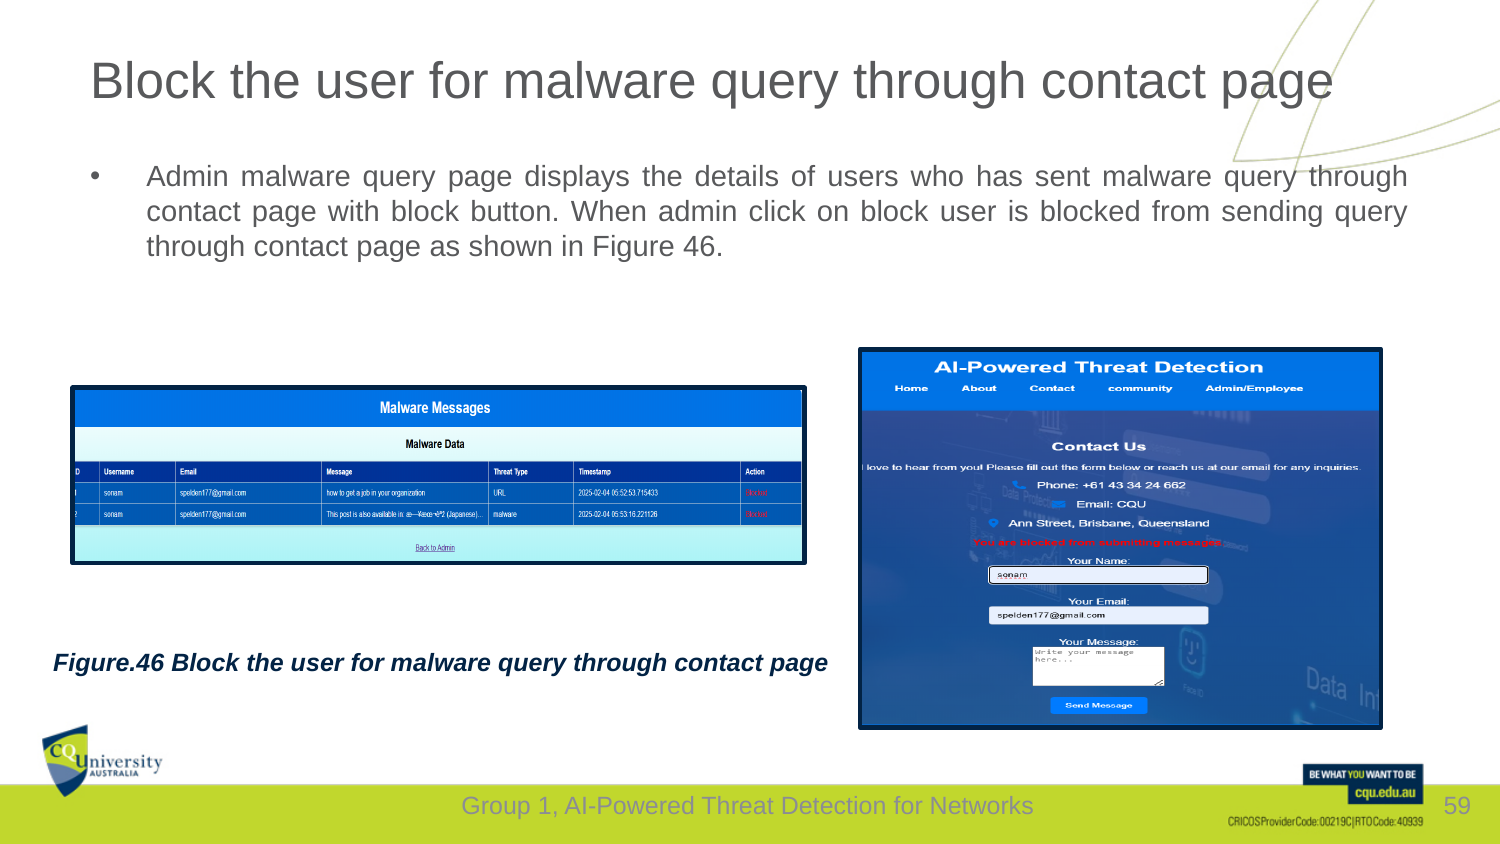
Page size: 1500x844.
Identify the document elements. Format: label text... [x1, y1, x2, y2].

title Block the user for malware query through contact page [75, 33, 1425, 123]
text_box Figure.46 Block the user for malware query through contact page [38, 638, 856, 684]
slide_number 59 [1136, 782, 1487, 827]
list Admin malware query page displays the details of users who has sent malware query through contact page with block button. When admin click on block user is blocked from sending query through contact page as shown in Figure 46. [75, 149, 1425, 317]
picture [0, 0, 1500, 844]
footer Group 1, AI-Powered Threat Detection for Networks [272, 782, 1136, 827]
